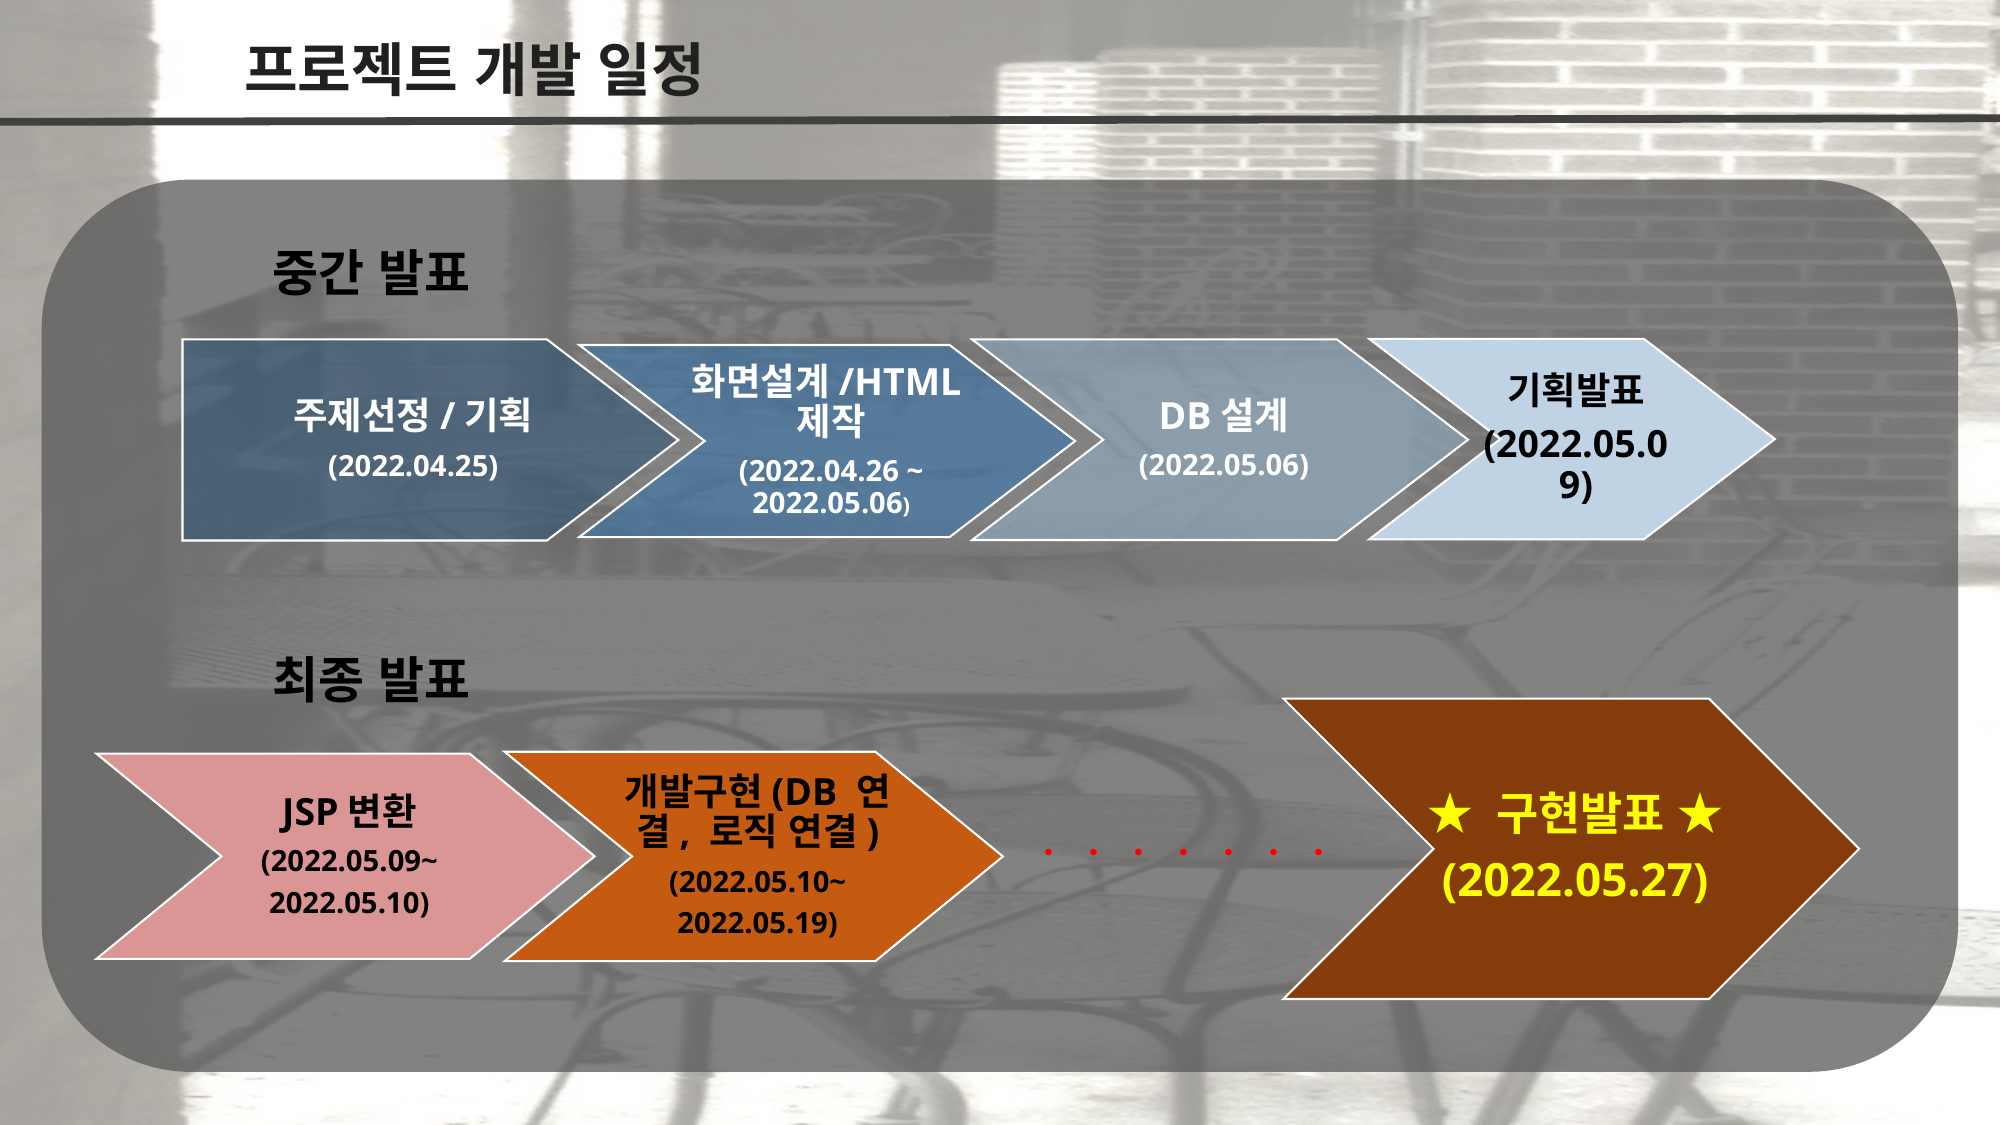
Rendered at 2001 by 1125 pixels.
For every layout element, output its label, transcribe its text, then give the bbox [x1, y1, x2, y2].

text_box 개발구현(DB 연결, 로직 연결) (2022.05.10~ 2022.05.19) [501, 750, 1005, 963]
text_box 최종 발표 [257, 640, 486, 716]
text_box 주제선정/기획 (2022.04.25) [181, 338, 681, 542]
text_box DB설계 (2022.05.06) [969, 338, 1470, 542]
text_box JSP변환 (2022.05.09~ 2022.05.10) [93, 752, 597, 960]
text_box 기획발표 (2022.05.09) [1366, 337, 1777, 541]
text_box [40, 178, 1960, 1073]
text_box 화면설계/HTML제작 (2022.04.26 ~ 2022.05.06) [576, 343, 1077, 539]
text_box 프로젝트 개발 일정 [168, 21, 781, 103]
text_box ★ 구현발표 ★ (2022.05.27) [1280, 697, 1861, 1001]
text_box 중간 발표 [257, 233, 486, 309]
text_box ㆍ ㆍ ㆍ ㆍ ㆍ ㆍ ㆍ [1017, 821, 1417, 881]
